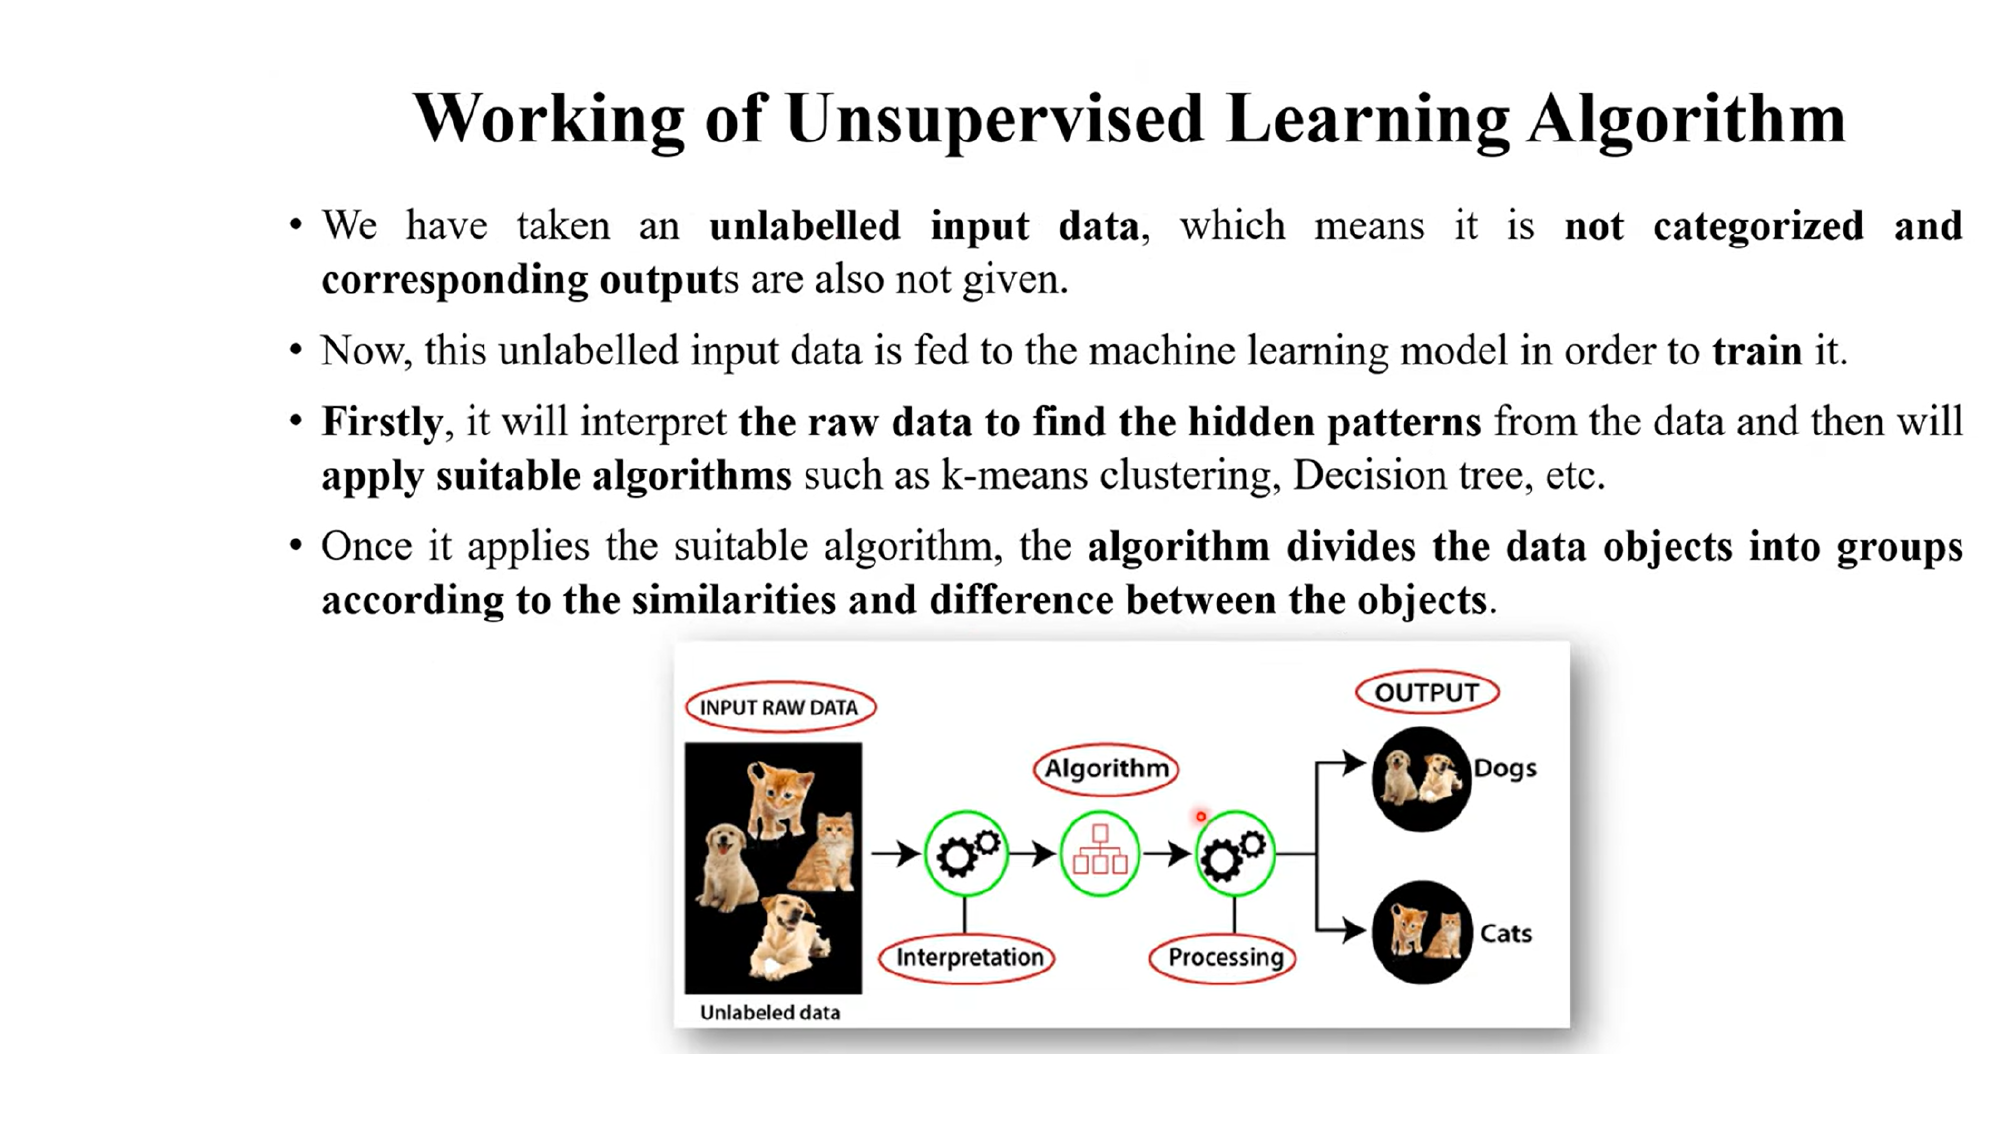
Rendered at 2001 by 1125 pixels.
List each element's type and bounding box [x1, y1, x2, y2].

list [258, 59, 2000, 1054]
